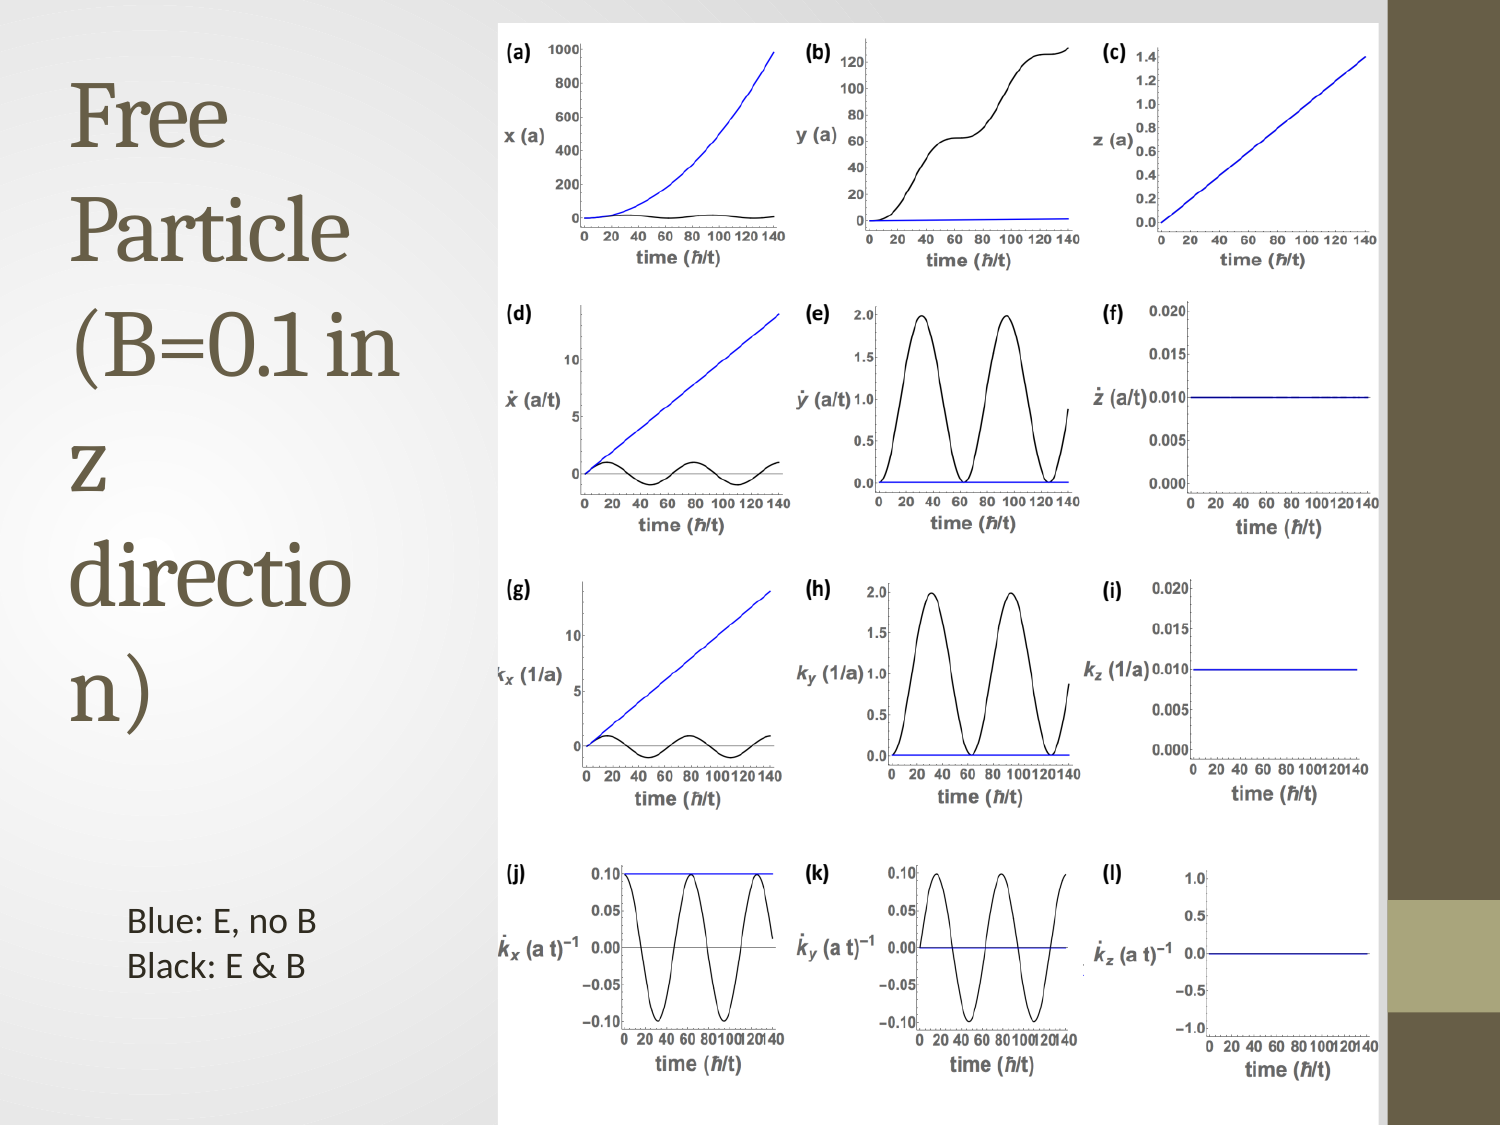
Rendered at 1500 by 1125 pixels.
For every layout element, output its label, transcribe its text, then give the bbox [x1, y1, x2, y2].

title Free Particle (B=0.1 in z direction) [53, 302, 417, 490]
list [497, 0, 1380, 1125]
text_box Blue: E, no B Black: E & B [112, 888, 333, 994]
